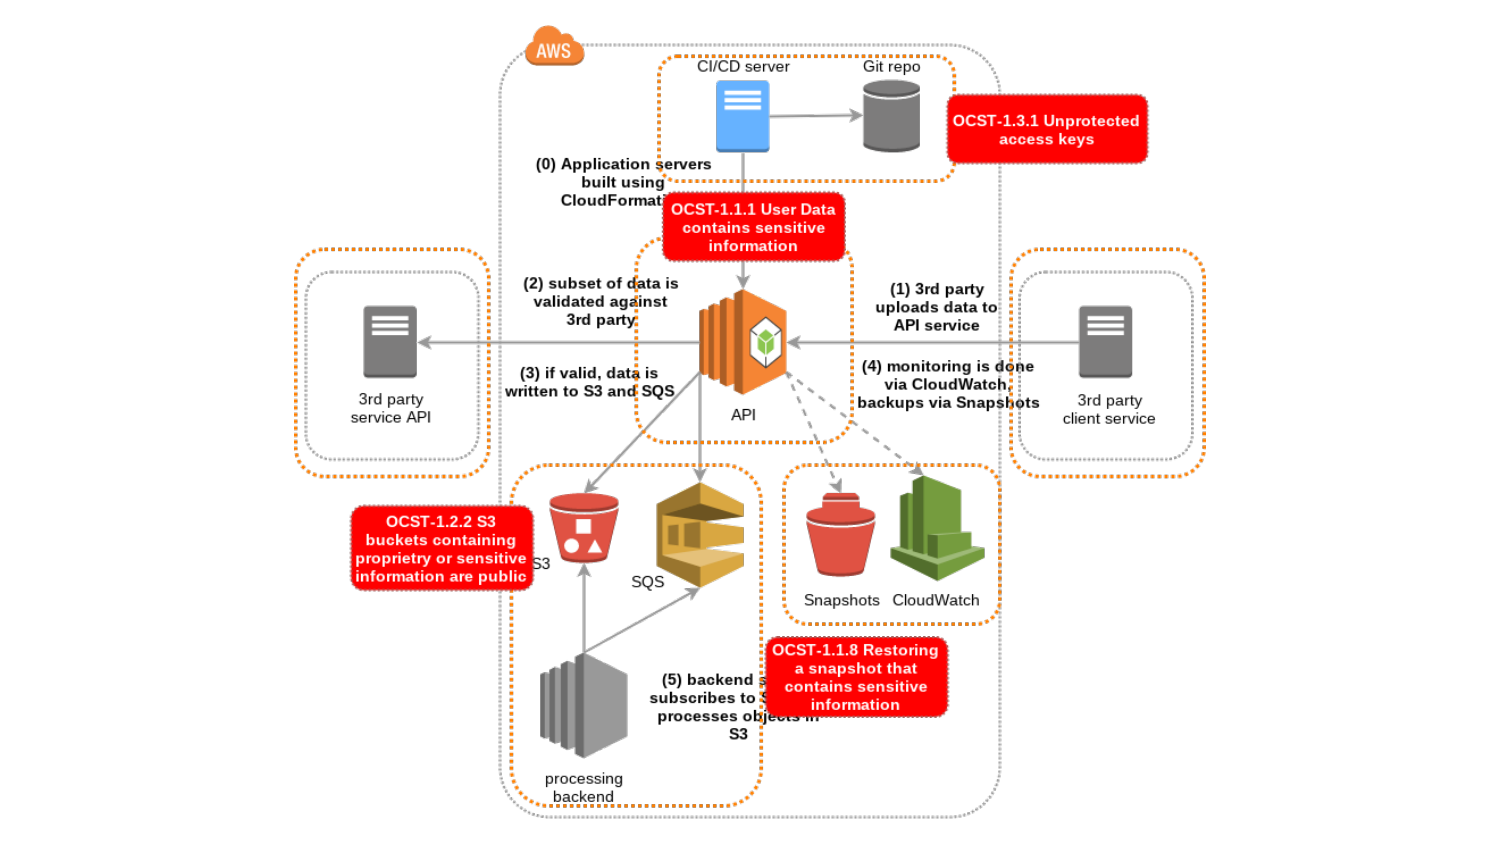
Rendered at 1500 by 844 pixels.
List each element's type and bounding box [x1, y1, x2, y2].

picture [294, 24, 1206, 819]
